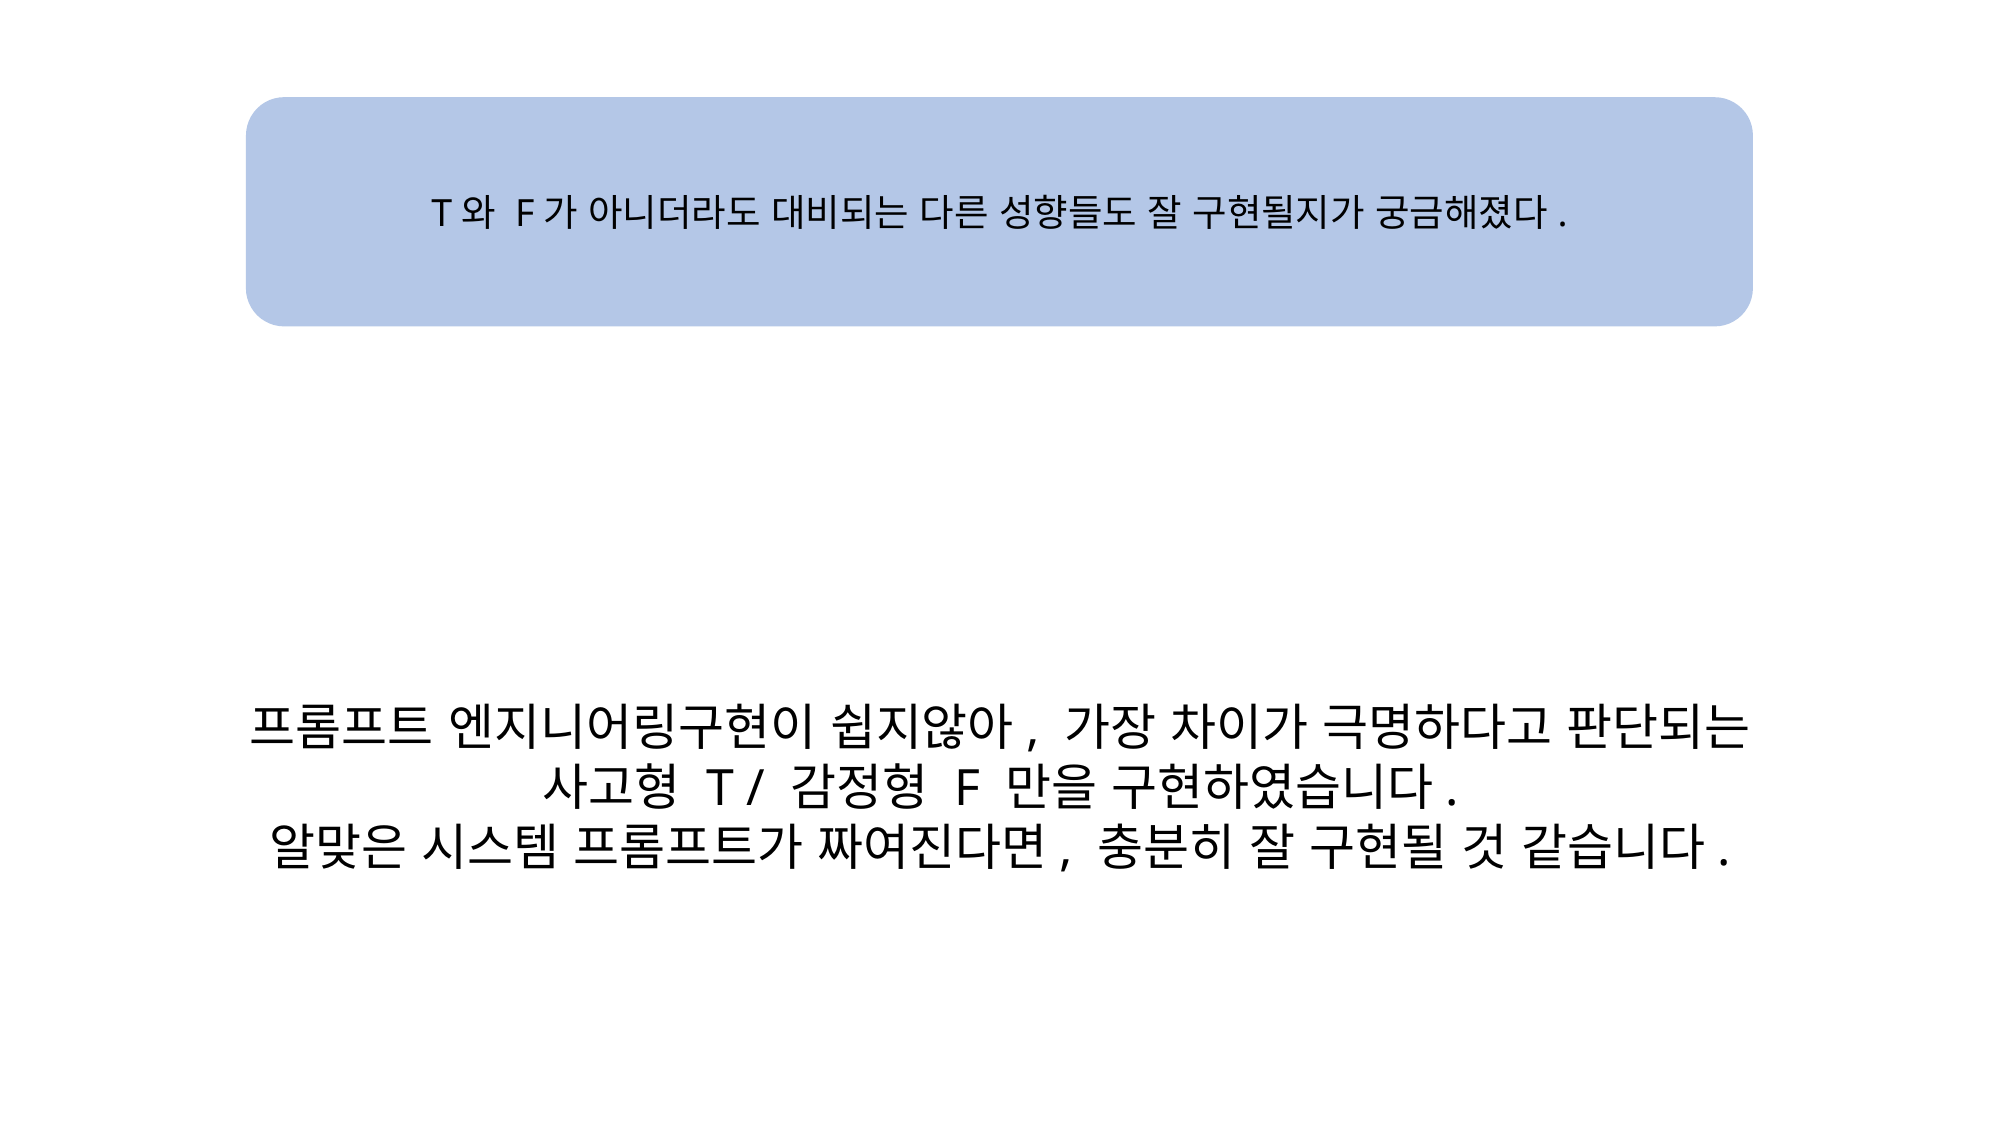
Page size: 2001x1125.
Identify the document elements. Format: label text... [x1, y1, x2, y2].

text_box T와 F가 아니더라도 대비되는 다른 성향들도 잘 구현될지가 궁금해졌다. [244, 96, 1754, 328]
text_box 프롬프트 엔지니어링구현이 쉽지않아, 가장 차이가 극명하다고 판단되는 사고형 T / 감정형 F 만을 구현하였습니다. 알맞은 시스템 프롬프트가 짜여진다면, 충분히 잘 구현될 것 같습니다. [93, 687, 1908, 883]
